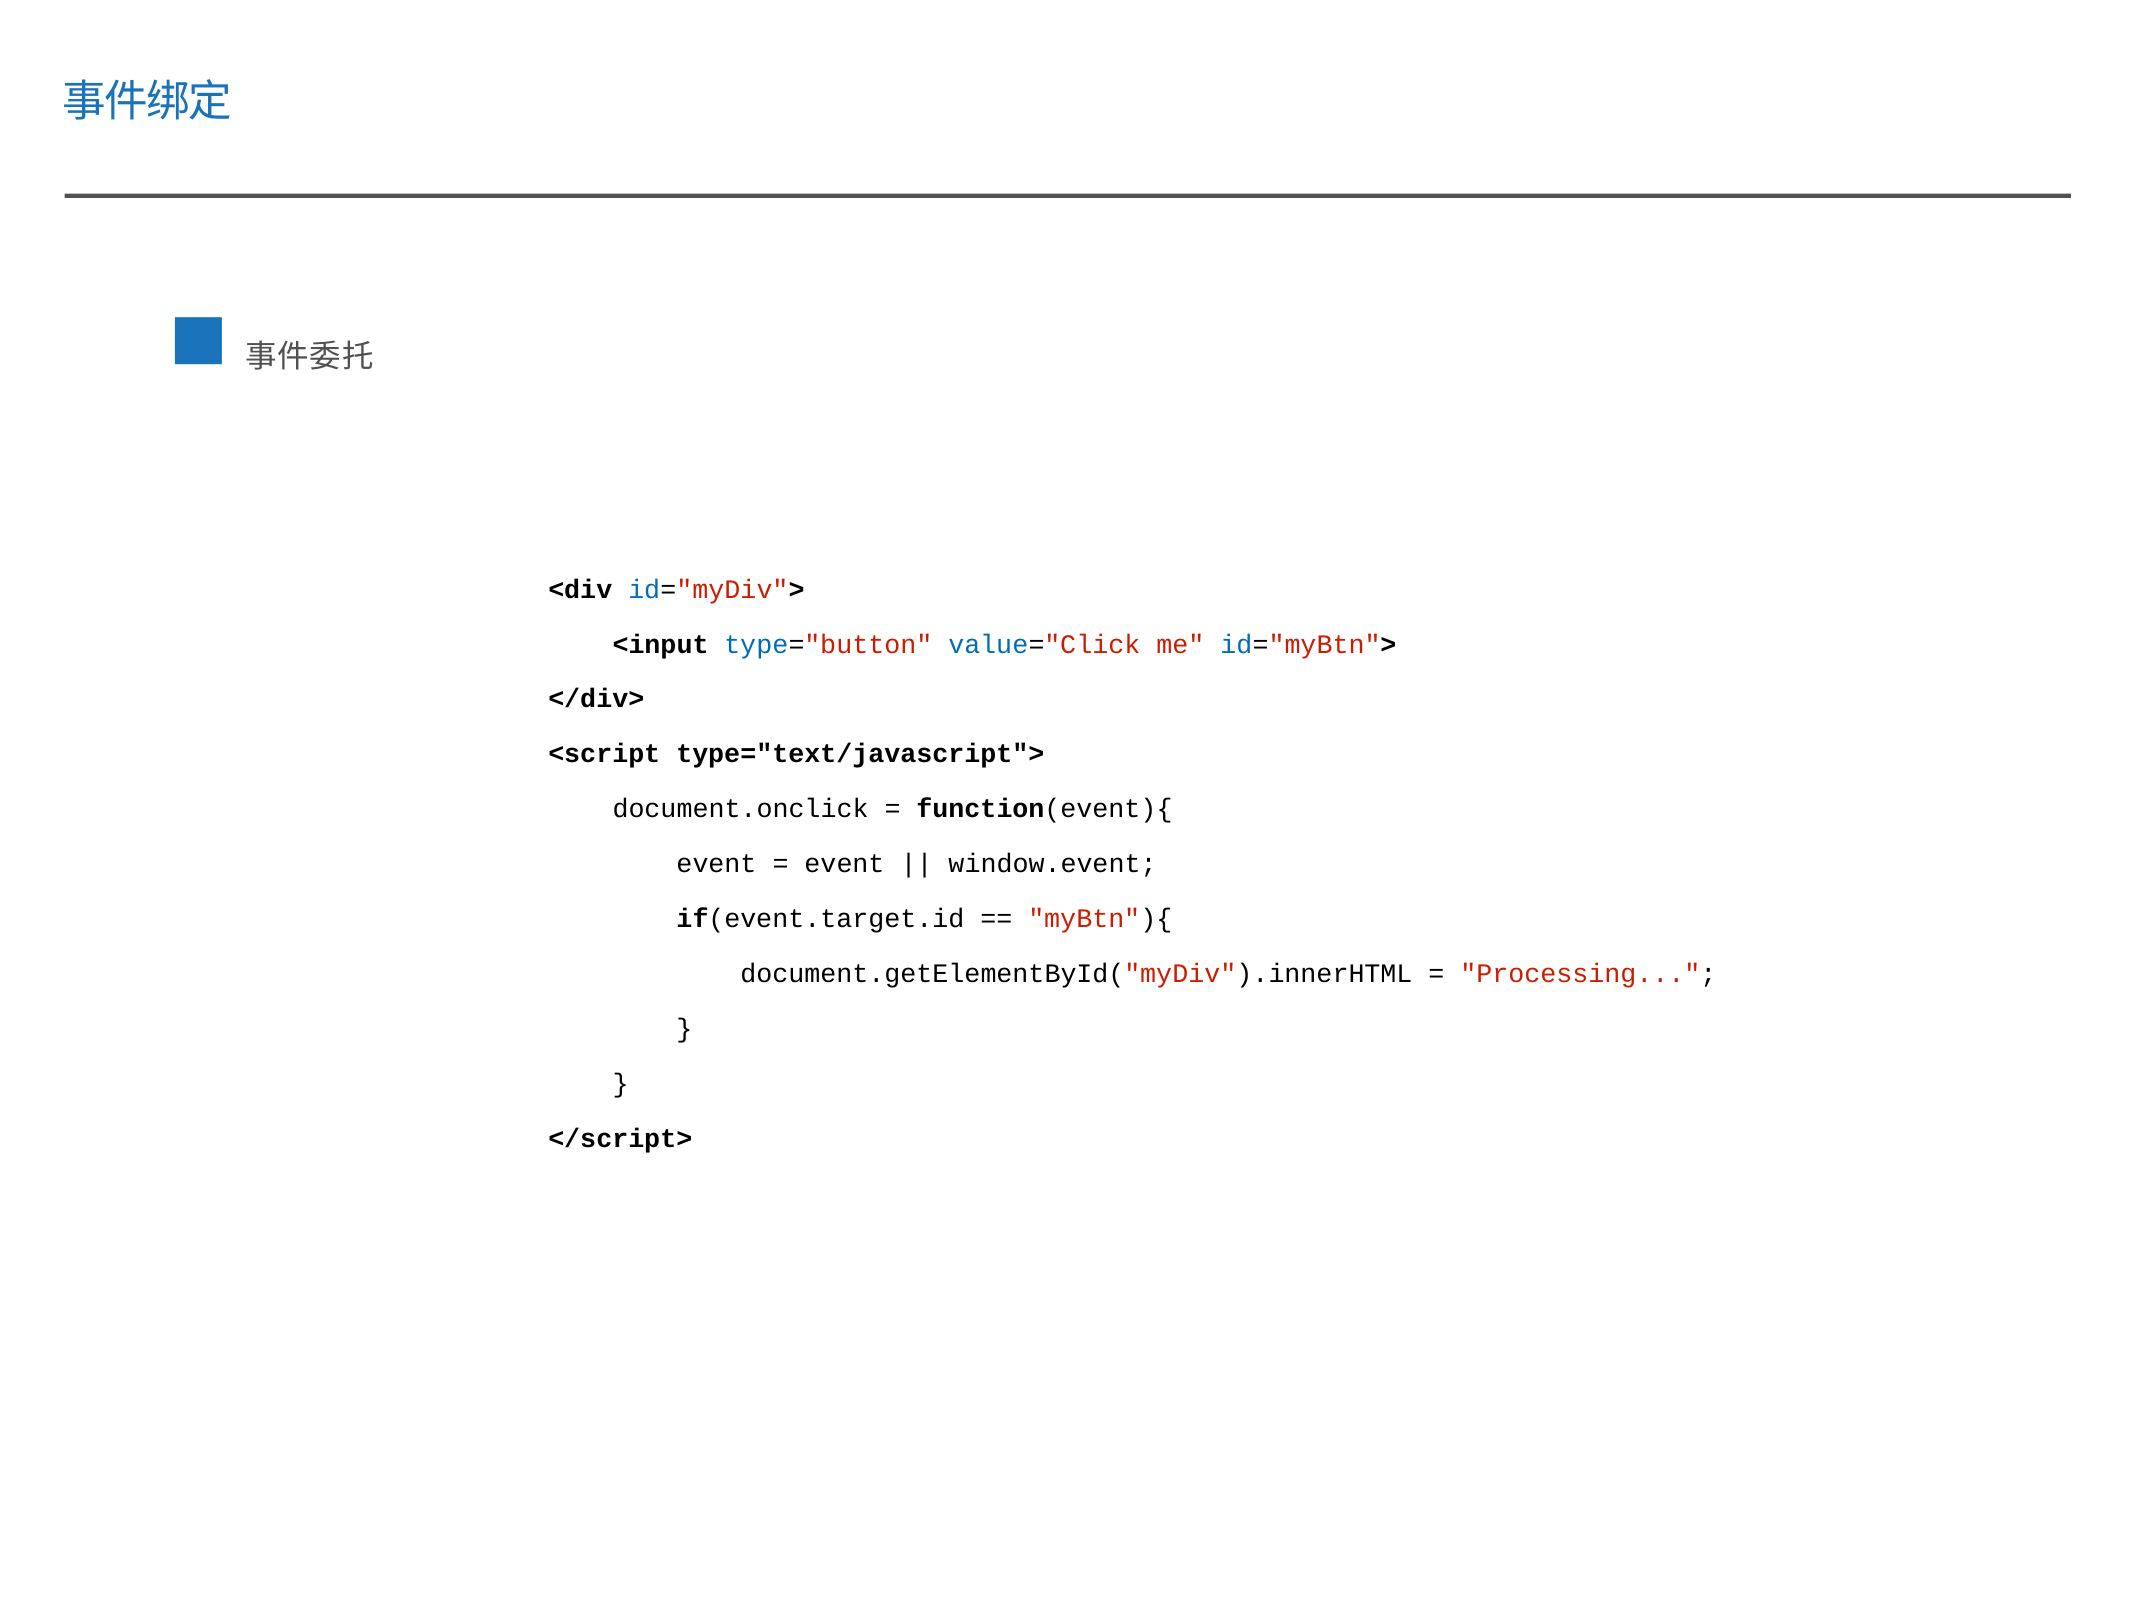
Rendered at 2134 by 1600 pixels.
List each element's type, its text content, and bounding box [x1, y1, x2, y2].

text_box 事件绑定 [62, 51, 2071, 170]
text_box <div id="myDiv"> <input type="button" value="Click me" id="myBtn"> </div> <script type="text/javascript"> document.onclick = function(event){ event = event || window.event; if(event.target.id == "myBtn"){ document.getElementById("myDiv").innerHTML = "Processing..."; } } </script> [540, 547, 1725, 1169]
text_box 事件委托 [151, 317, 383, 393]
